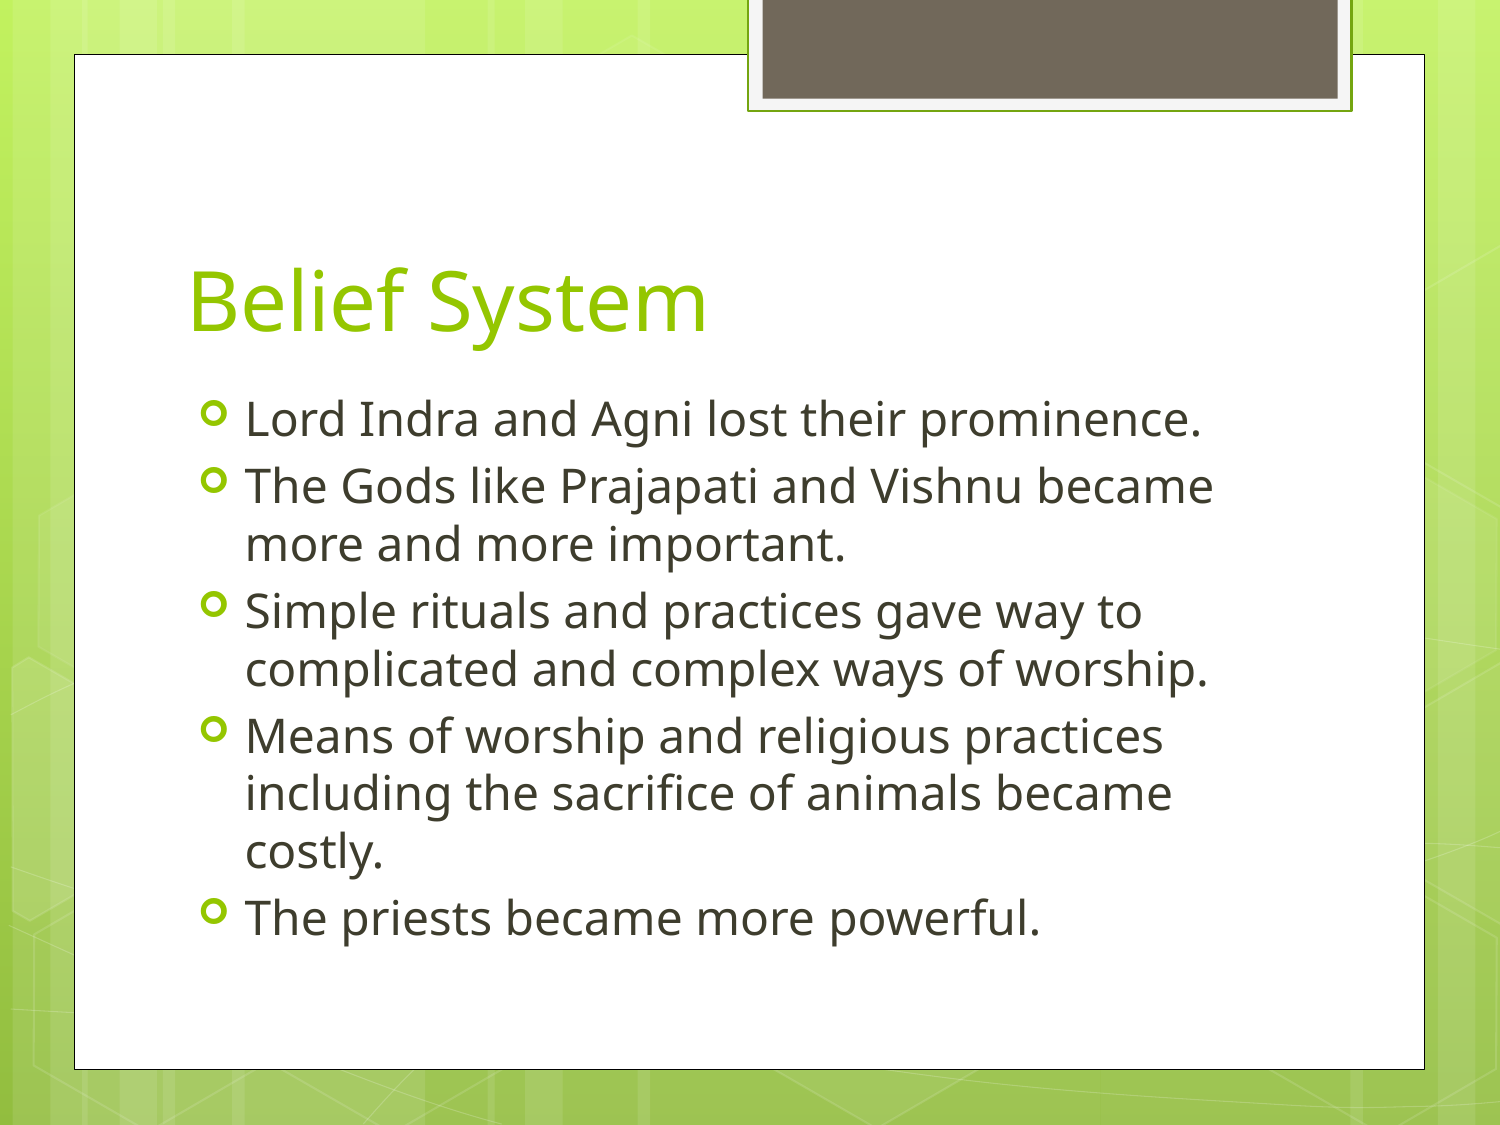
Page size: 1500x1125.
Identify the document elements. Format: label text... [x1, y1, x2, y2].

list Lord Indra and Agni lost their prominence. The Gods like Prajapati and Vishnu became more and more important. Simple rituals and practices gave way to complicated and complex ways of worship. Means of worship and religious practices including the sacrifice of animals became costly. The priests became more powerful. [171, 381, 1283, 957]
title Belief System [171, 168, 1324, 357]
